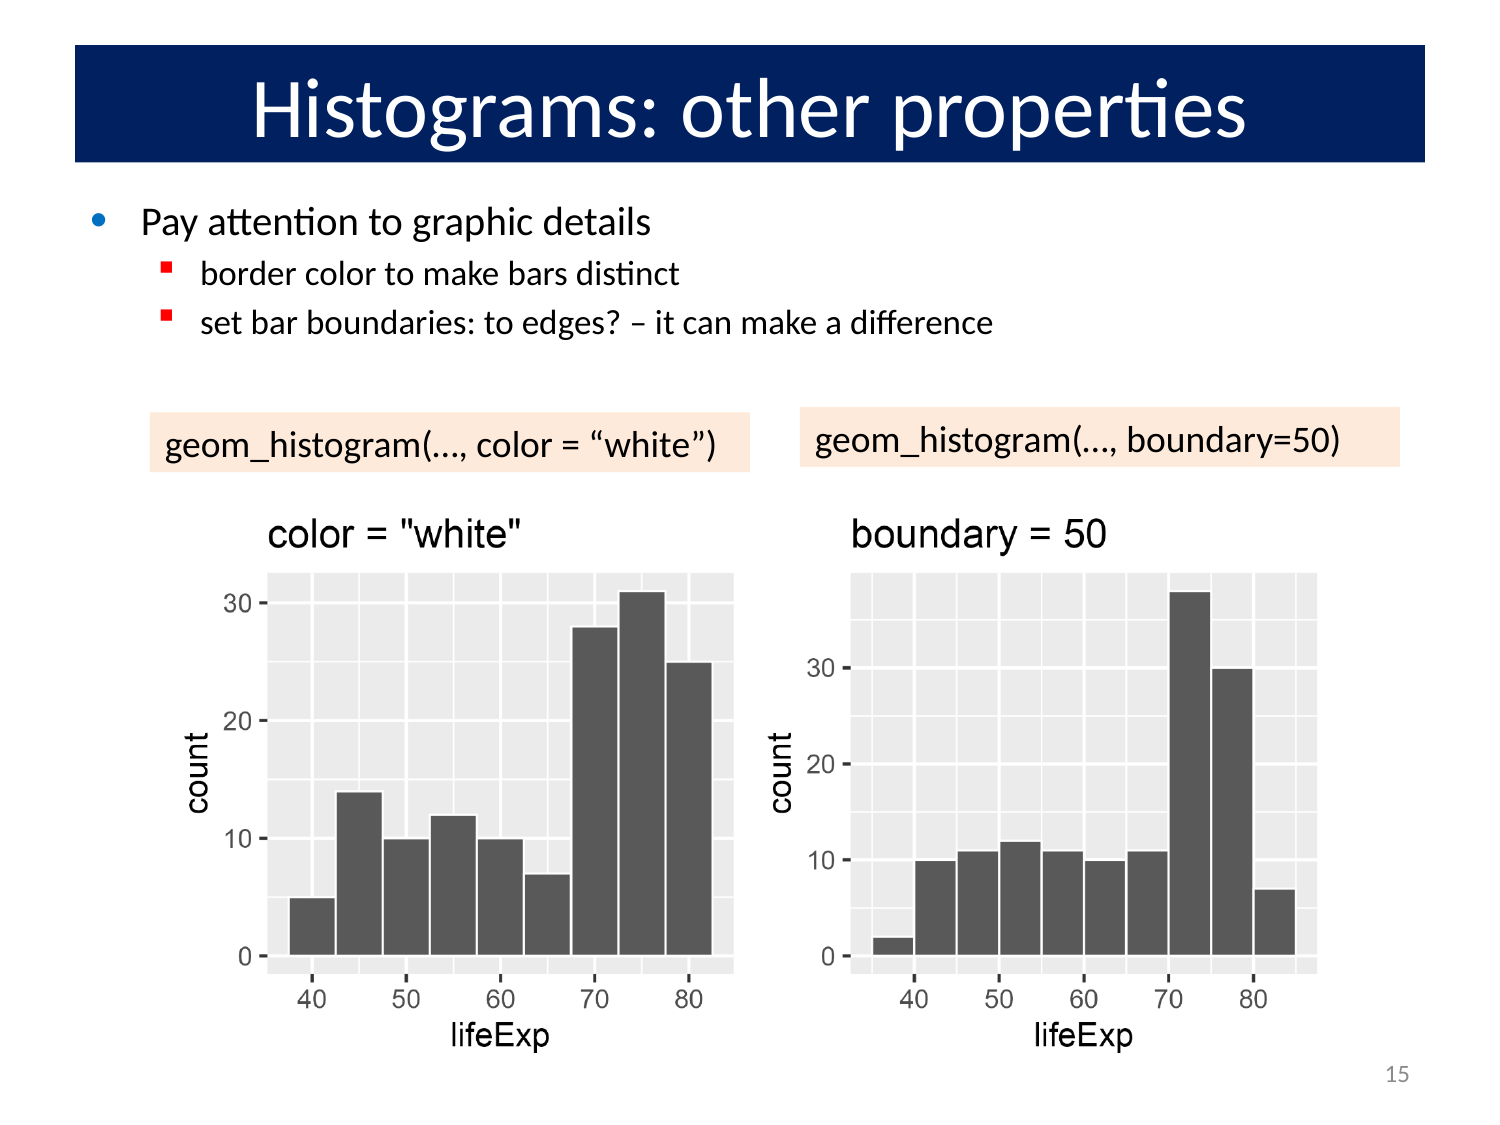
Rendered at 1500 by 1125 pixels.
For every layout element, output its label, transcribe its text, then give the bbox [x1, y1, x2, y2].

list Pay attention to graphic details border color to make bars distinct set bar boundaries: to edges? – it can make a difference [75, 187, 1425, 350]
text_box geom_histogram(…, boundary=50) [799, 407, 1400, 467]
picture [149, 484, 1351, 1086]
text_box geom_histogram(…, color = “white”) [149, 412, 750, 473]
title Histograms: other properties [75, 45, 1425, 163]
slide_number 15 [1074, 1042, 1425, 1103]
